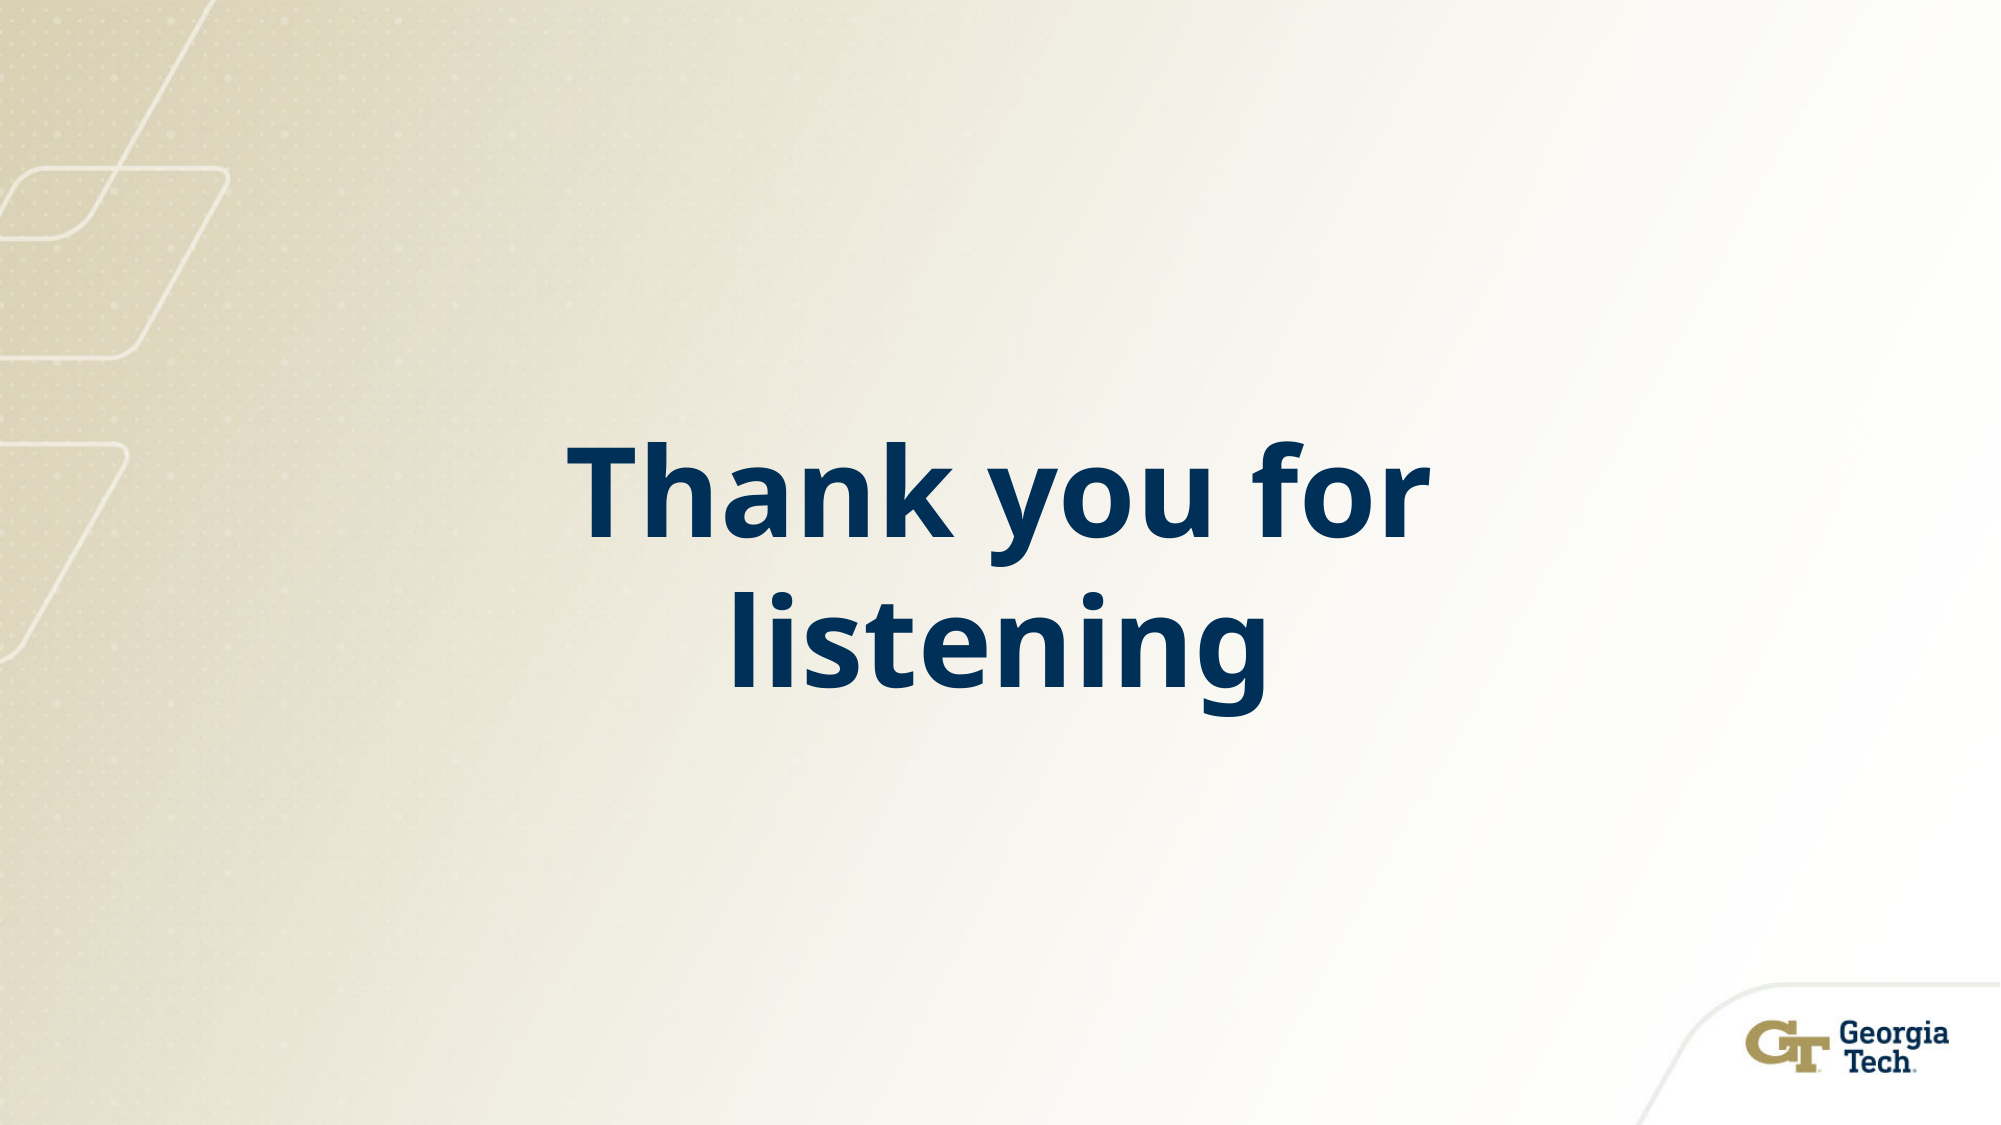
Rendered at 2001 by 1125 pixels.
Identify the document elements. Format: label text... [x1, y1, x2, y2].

picture [0, 0, 2001, 1125]
title Thank you for listening [269, 319, 1731, 806]
